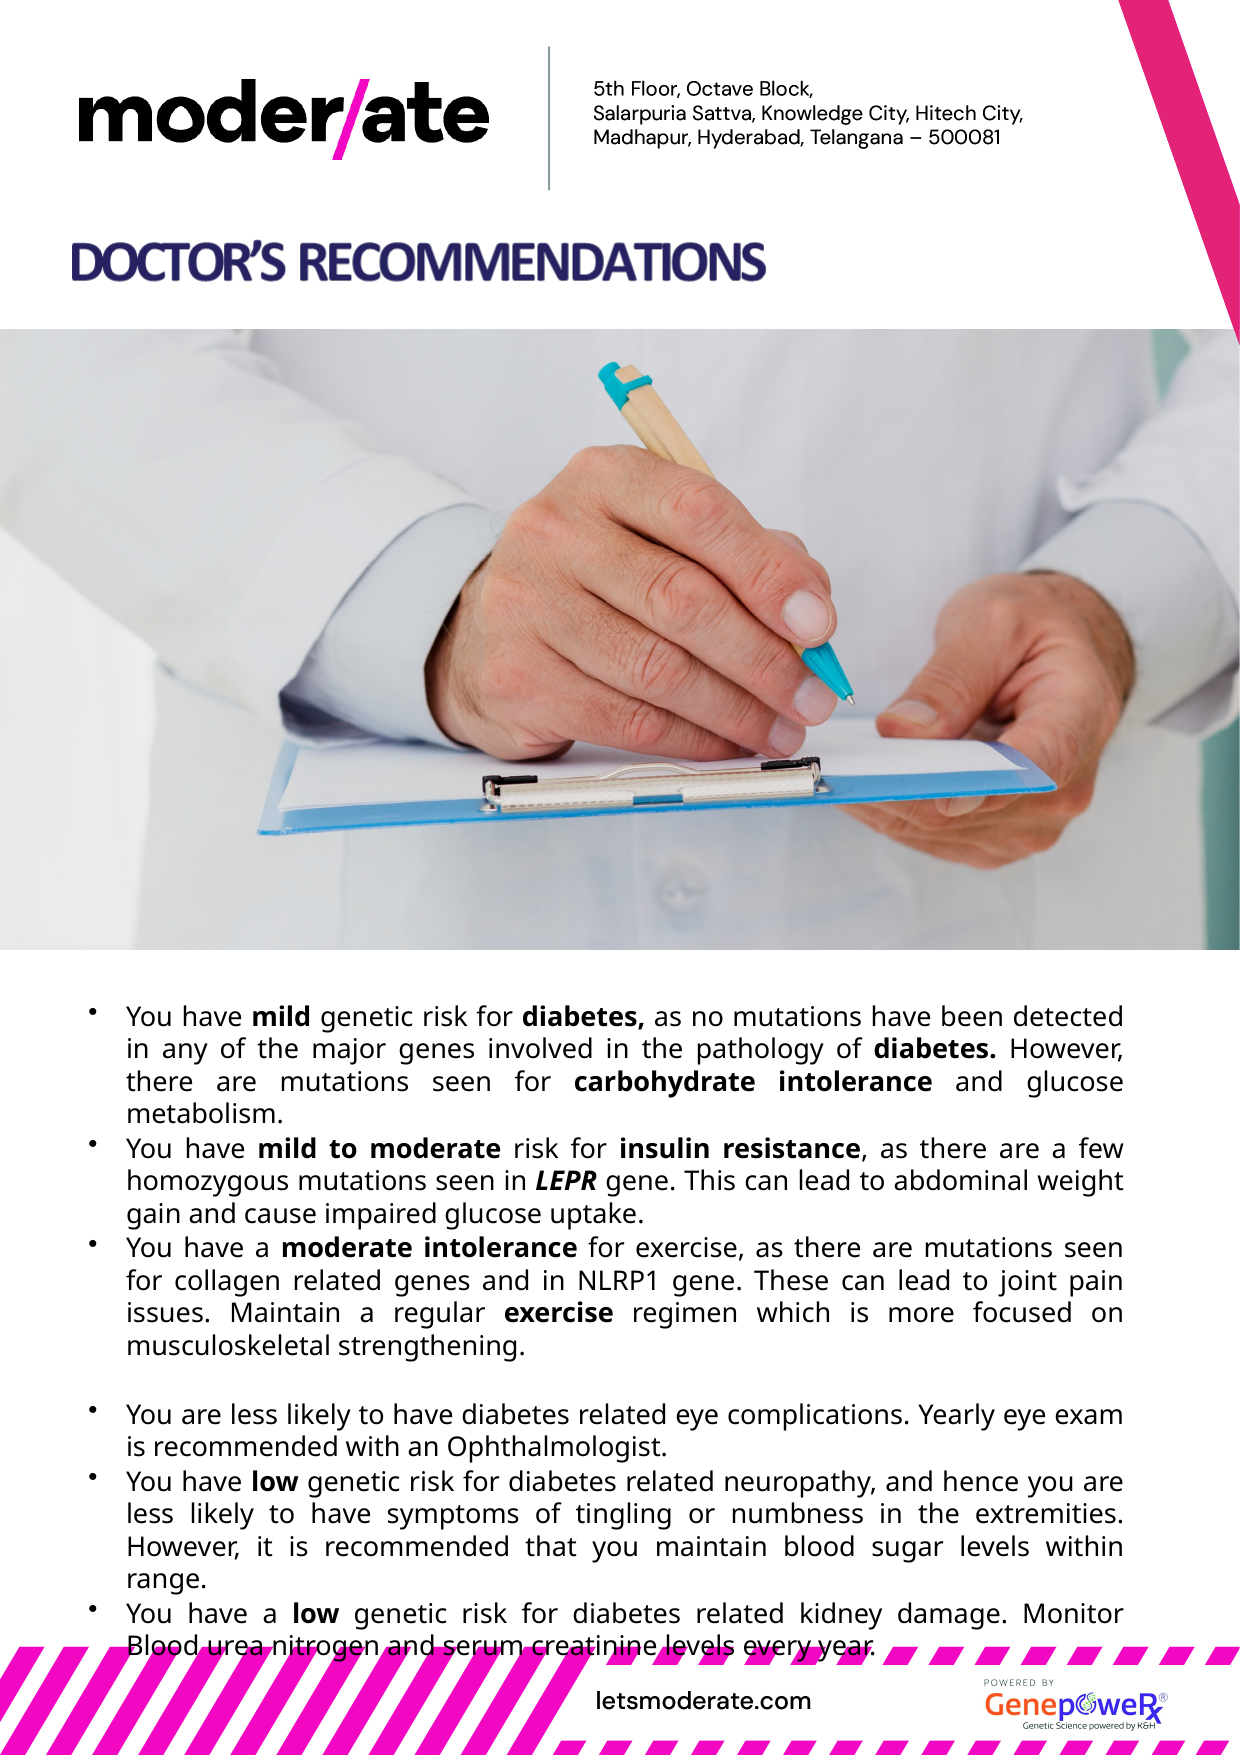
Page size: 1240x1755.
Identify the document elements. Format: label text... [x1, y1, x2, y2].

text_box You have mild genetic risk for diabetes, as no mutations have been detected in any of the major genes involved in the pathology of diabetes. However, there are mutations seen for carbohydrate intolerance and glucose metabolism. You have mild to moderate risk for insulin resistance, as there are a few homozygous mutations seen in LEPR gene. This can lead to abdominal weight gain and cause impaired glucose uptake. You have a moderate intolerance for exercise, as there are mutations seen for collagen related genes and in NLRP1 gene. These can lead to joint pain issues. Maintain a regular exercise regimen which is more focused on musculoskeletal strengthening. You are less likely to have diabetes related eye complications. Yearly eye exam is recommended with an Ophthalmologist. You have low genetic risk for diabetes related neuropathy, and hence you are less likely to have symptoms of tingling or numbness in the extremities. However, it is recommended that you maintain blood sugar levels within range. You have a low genetic risk for diabetes related kidney damage. Monitor Blood urea nitrogen and serum creatinine levels every year. [86, 997, 1170, 1662]
picture [32, 206, 975, 334]
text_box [0, 0, 1240, 951]
picture [0, 951, 1240, 1755]
